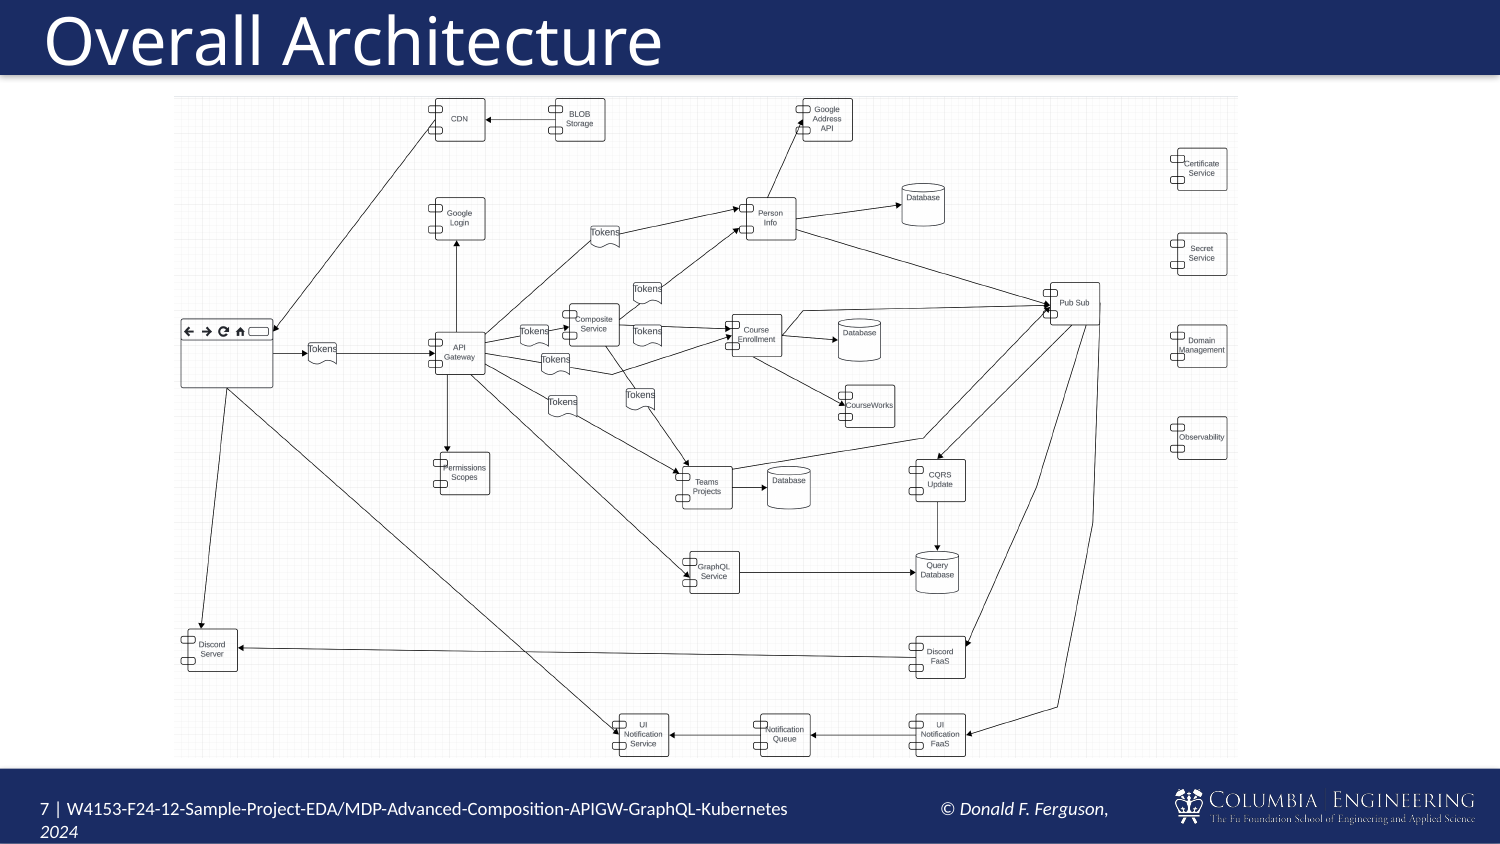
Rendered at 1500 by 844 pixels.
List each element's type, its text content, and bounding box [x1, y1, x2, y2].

picture [174, 96, 1238, 758]
title Overall Architecture [28, 0, 1450, 73]
